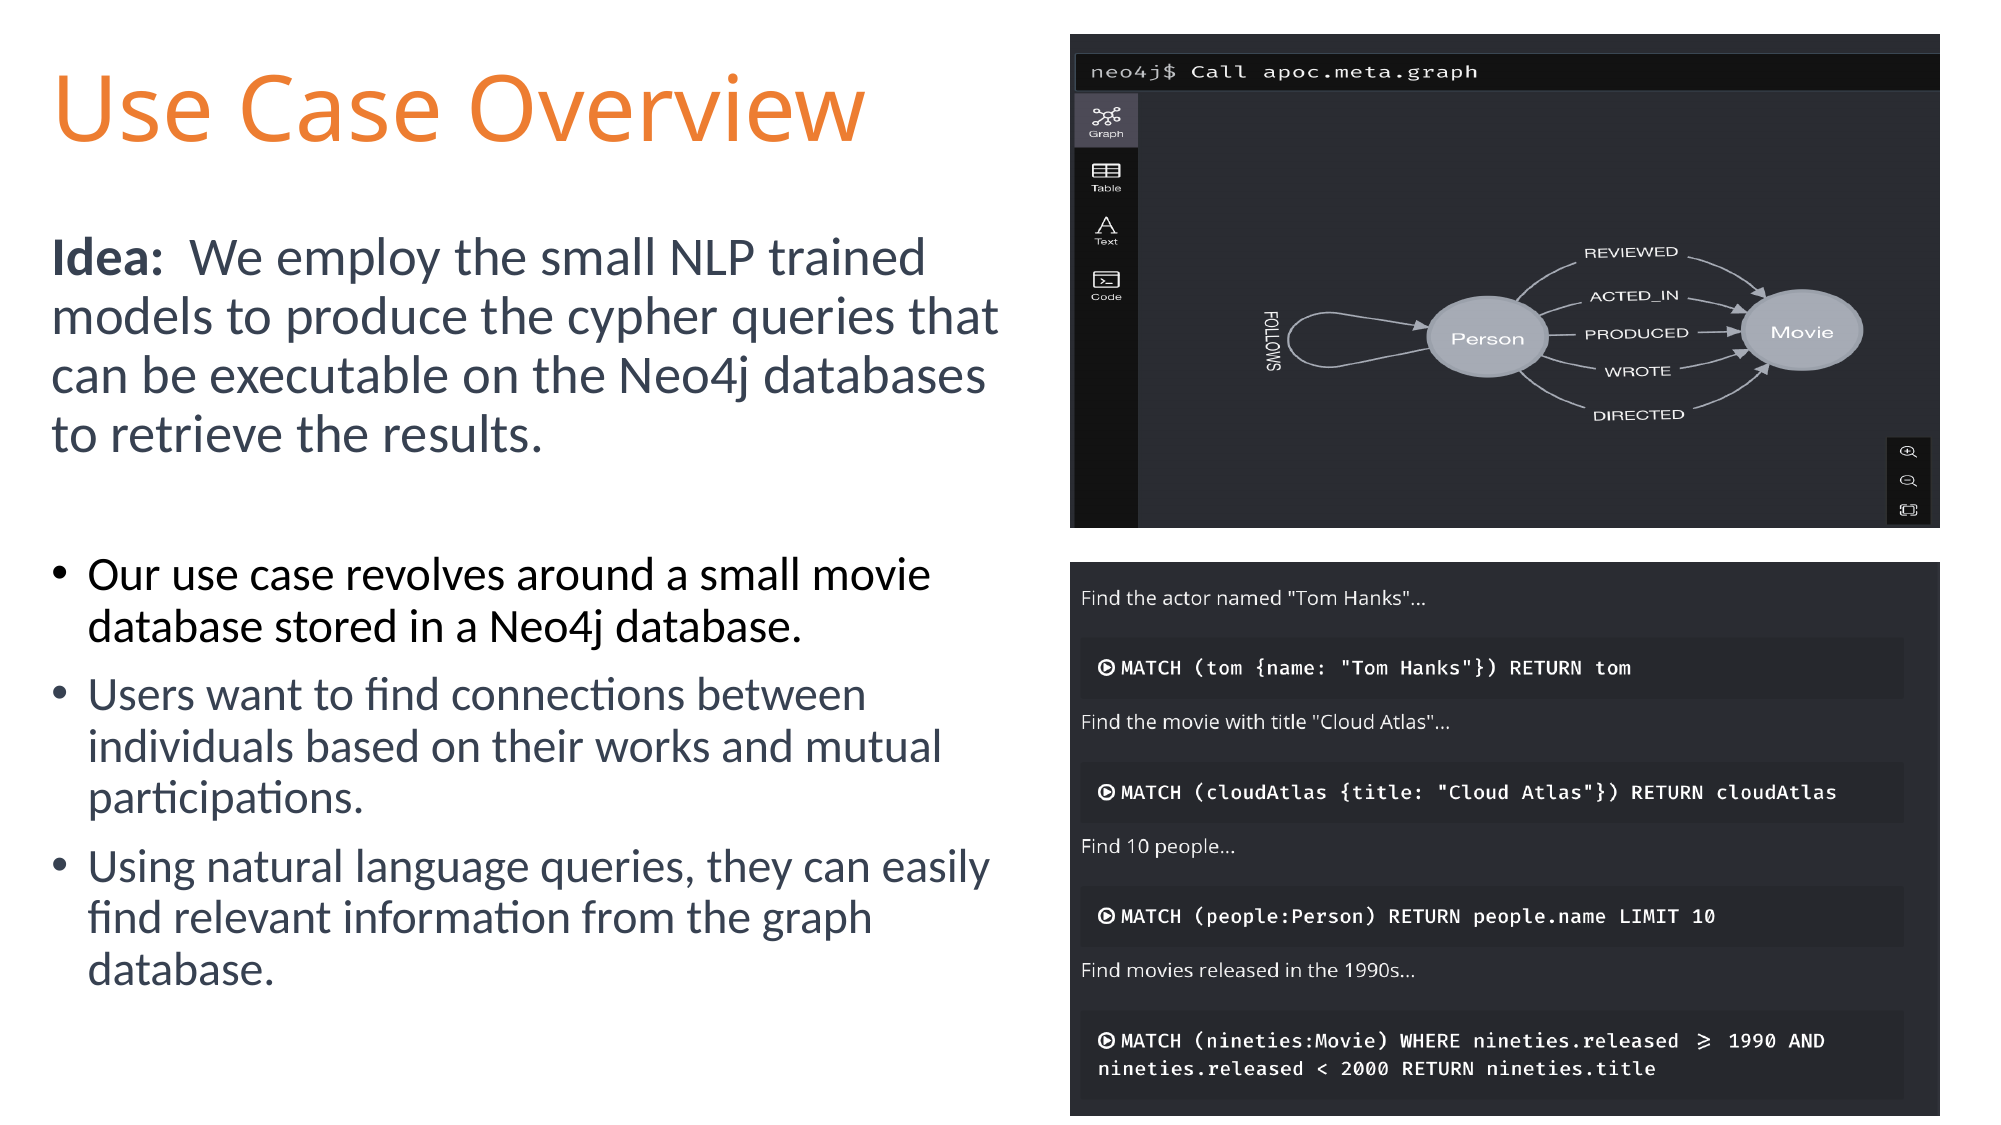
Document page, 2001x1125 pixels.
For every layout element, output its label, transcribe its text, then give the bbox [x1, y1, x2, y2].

picture [1070, 562, 1940, 1116]
title Use Case Overview [36, 3, 1762, 221]
list Idea: We employ the small NLP trained models to produce the cypher queries that can be executable on the Neo4j databases to retrieve the results. Our use case revolves around a small movie database stored in a Neo4j database. Users want to find connections between individuals based on their works and mutual participations. Using natural language queries, they can easily find relevant information from the graph database. [36, 220, 1030, 1008]
picture [1070, 34, 1940, 528]
